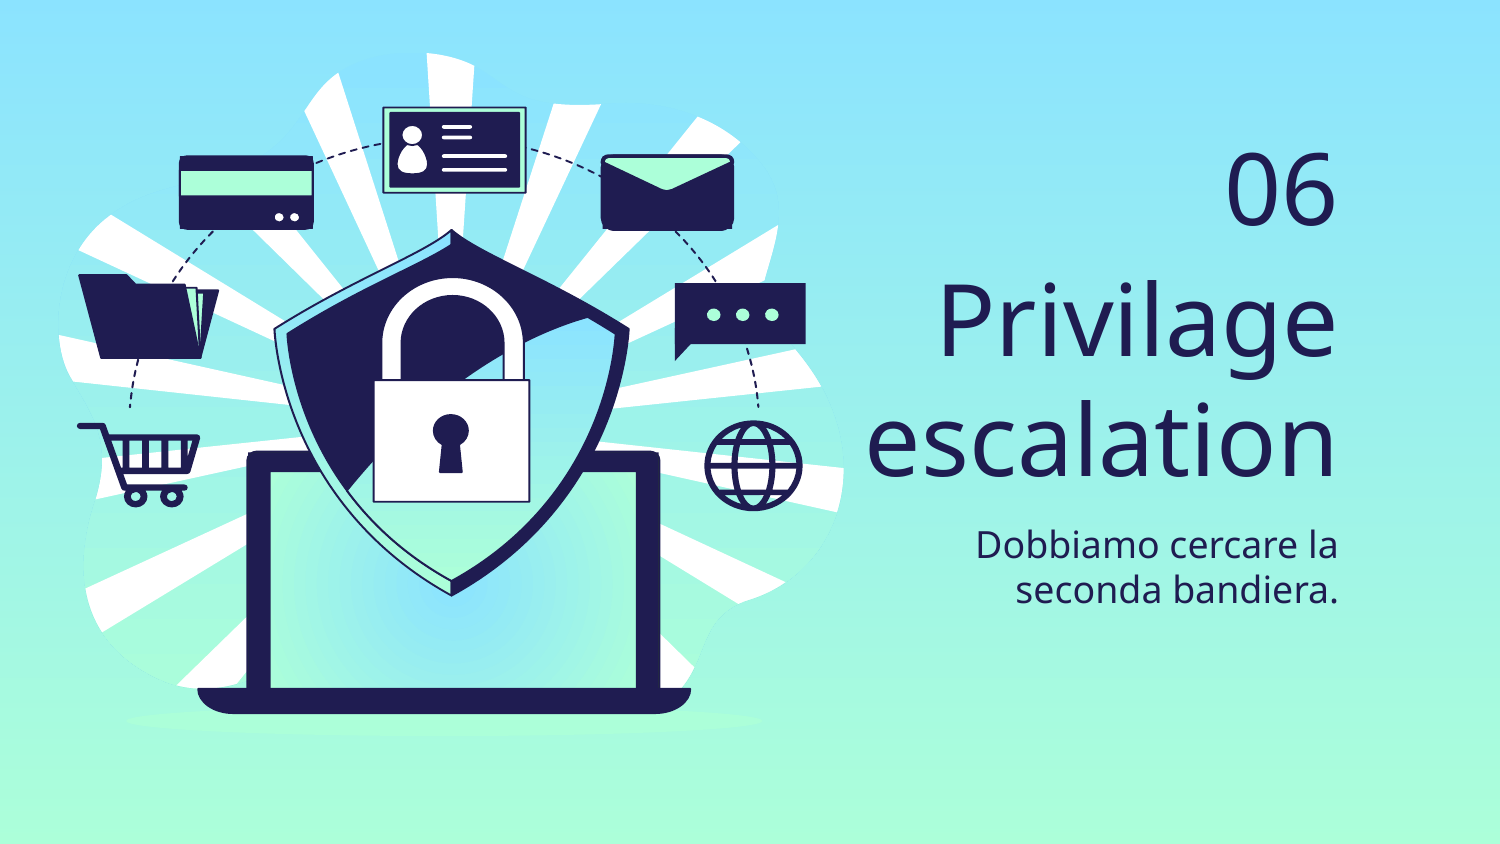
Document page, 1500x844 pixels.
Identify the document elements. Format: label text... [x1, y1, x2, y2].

subtitle Dobbiamo cercare la seconda bandiera. [866, 506, 1355, 637]
title Privilage escalation [866, 239, 1355, 506]
title 06 [918, 129, 1355, 260]
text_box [48, 52, 862, 737]
